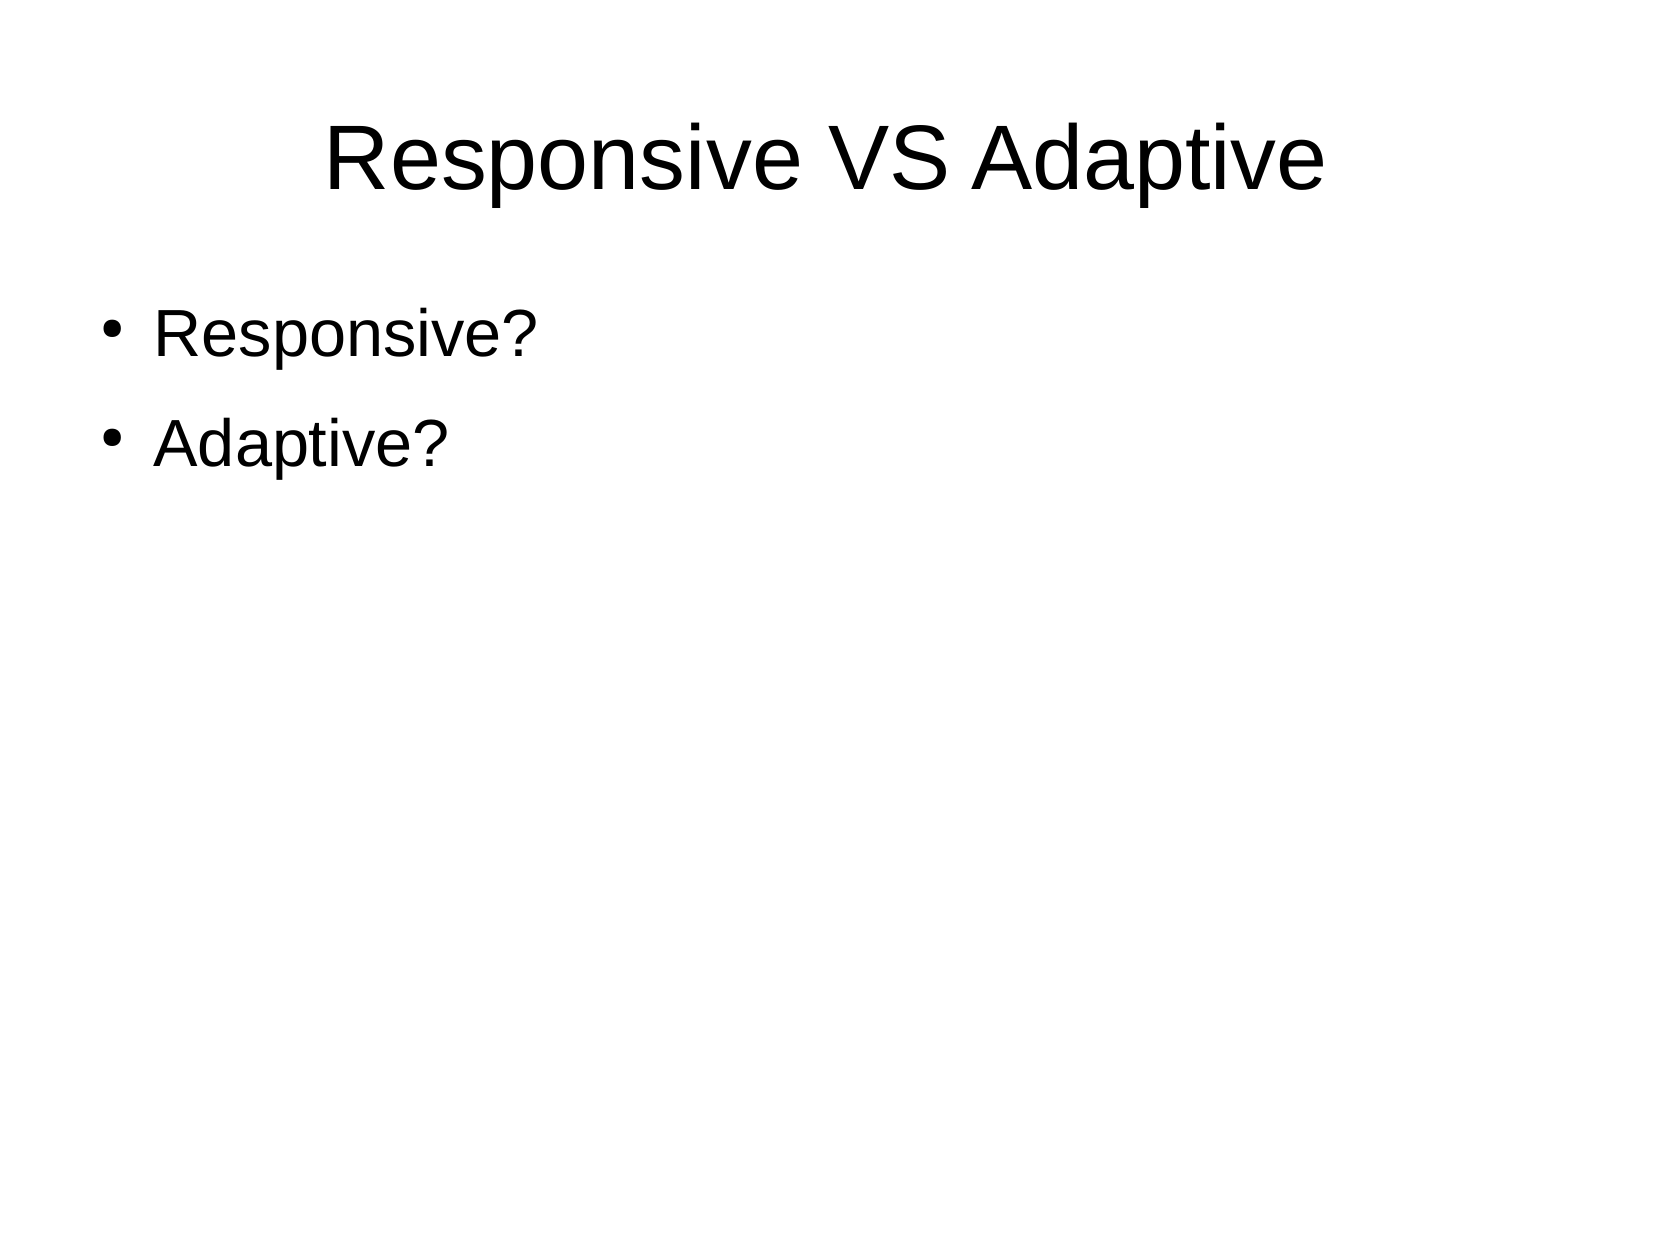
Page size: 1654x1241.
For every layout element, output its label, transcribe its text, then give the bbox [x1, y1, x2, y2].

title Responsive VS Adaptive [82, 49, 1571, 257]
list Responsive? Adaptive? [82, 290, 1571, 1010]
